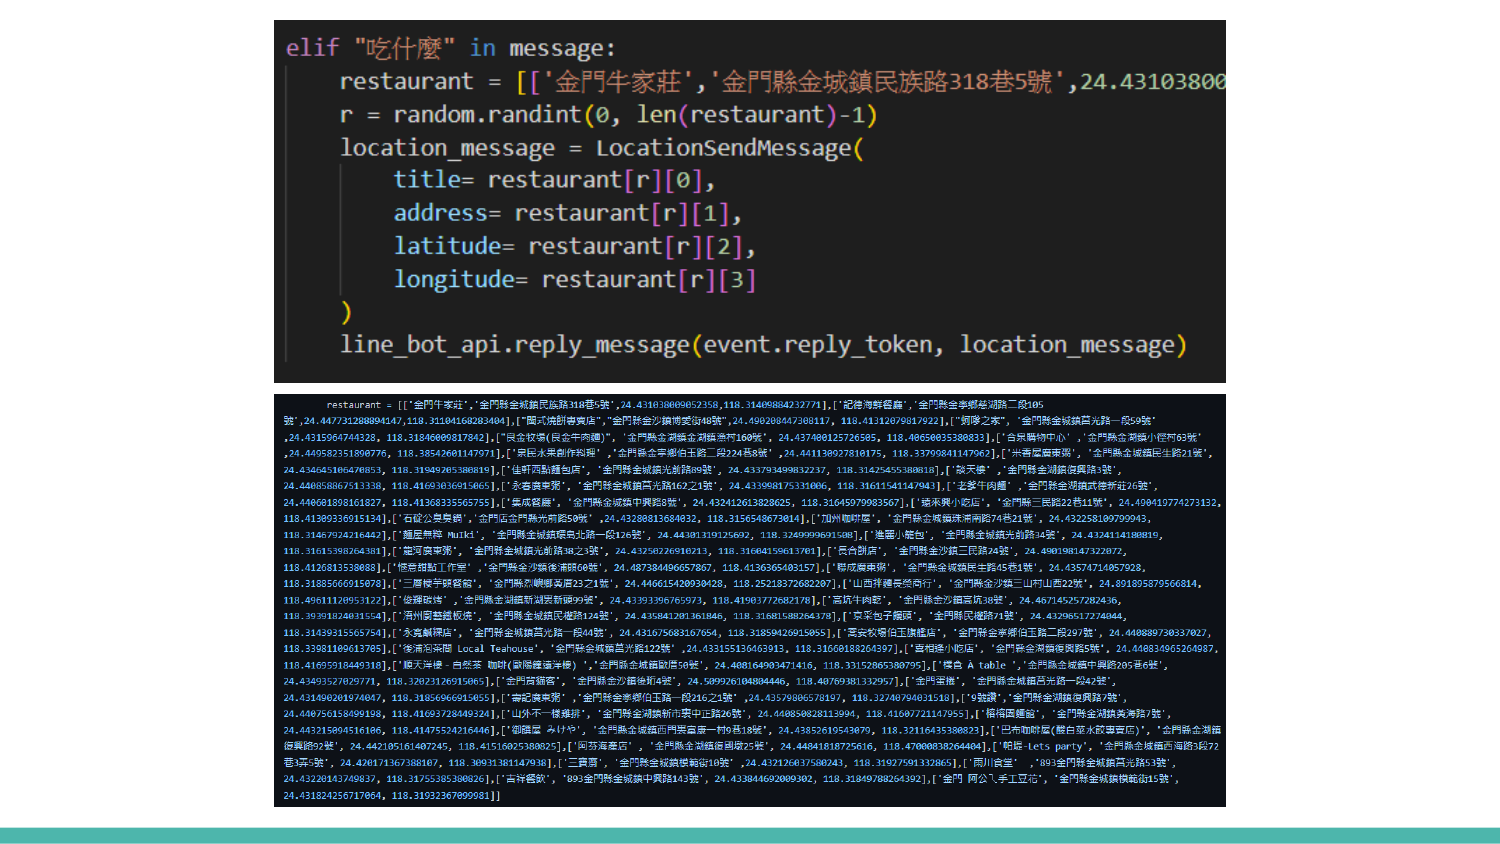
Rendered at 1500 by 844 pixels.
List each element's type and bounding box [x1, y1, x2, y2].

picture [274, 20, 1226, 383]
picture [274, 393, 1226, 807]
